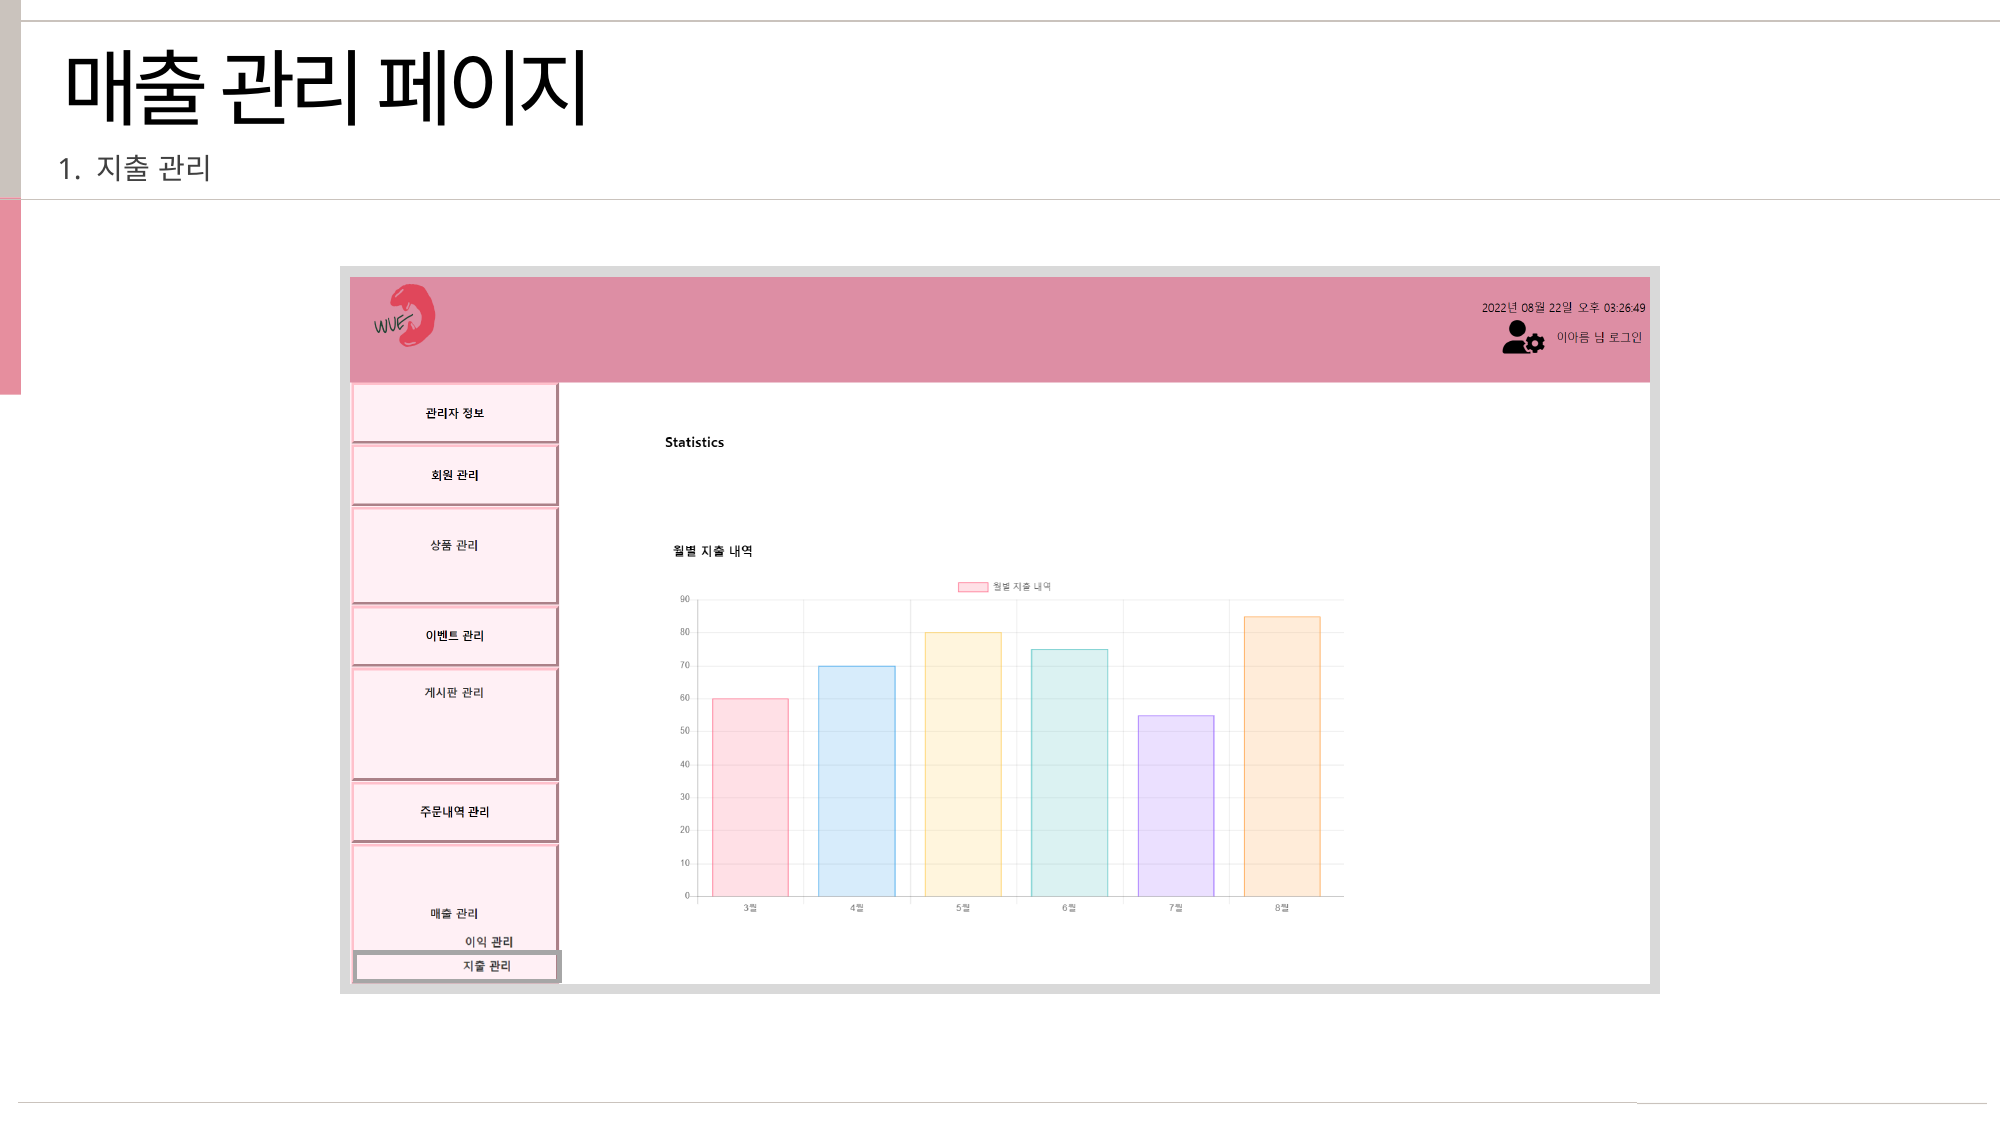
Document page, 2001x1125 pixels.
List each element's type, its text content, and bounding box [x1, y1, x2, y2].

text_box 1. 지출 관리 [42, 143, 228, 193]
picture [350, 276, 1650, 985]
picture [1637, 1087, 1987, 1119]
text_box 매출 관리 페이지 [47, 28, 609, 144]
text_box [0, 200, 21, 395]
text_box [0, 0, 21, 198]
